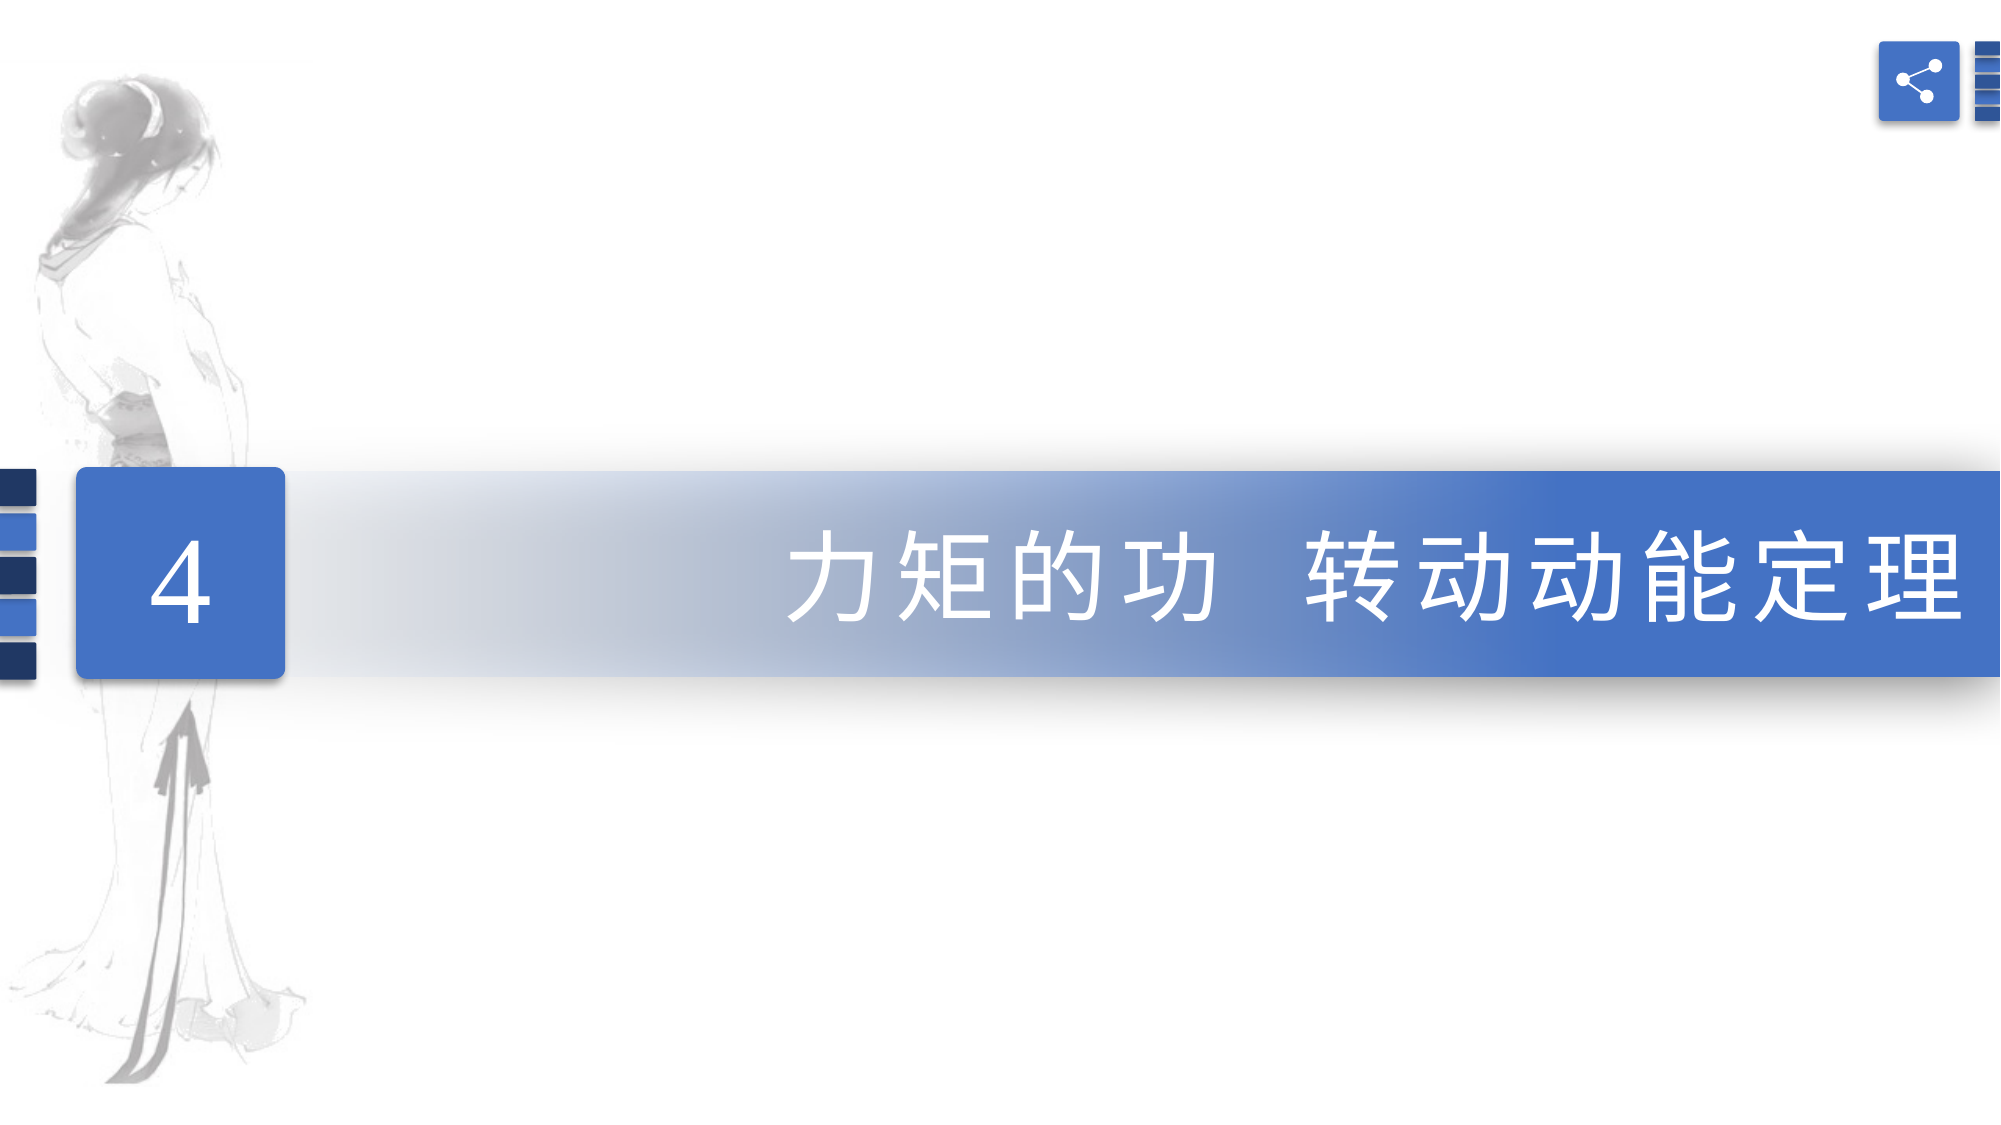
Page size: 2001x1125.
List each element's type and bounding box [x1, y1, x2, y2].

text_box [1878, 41, 2000, 121]
text_box [0, 467, 2000, 680]
picture [0, 58, 313, 467]
picture [0, 680, 313, 1087]
